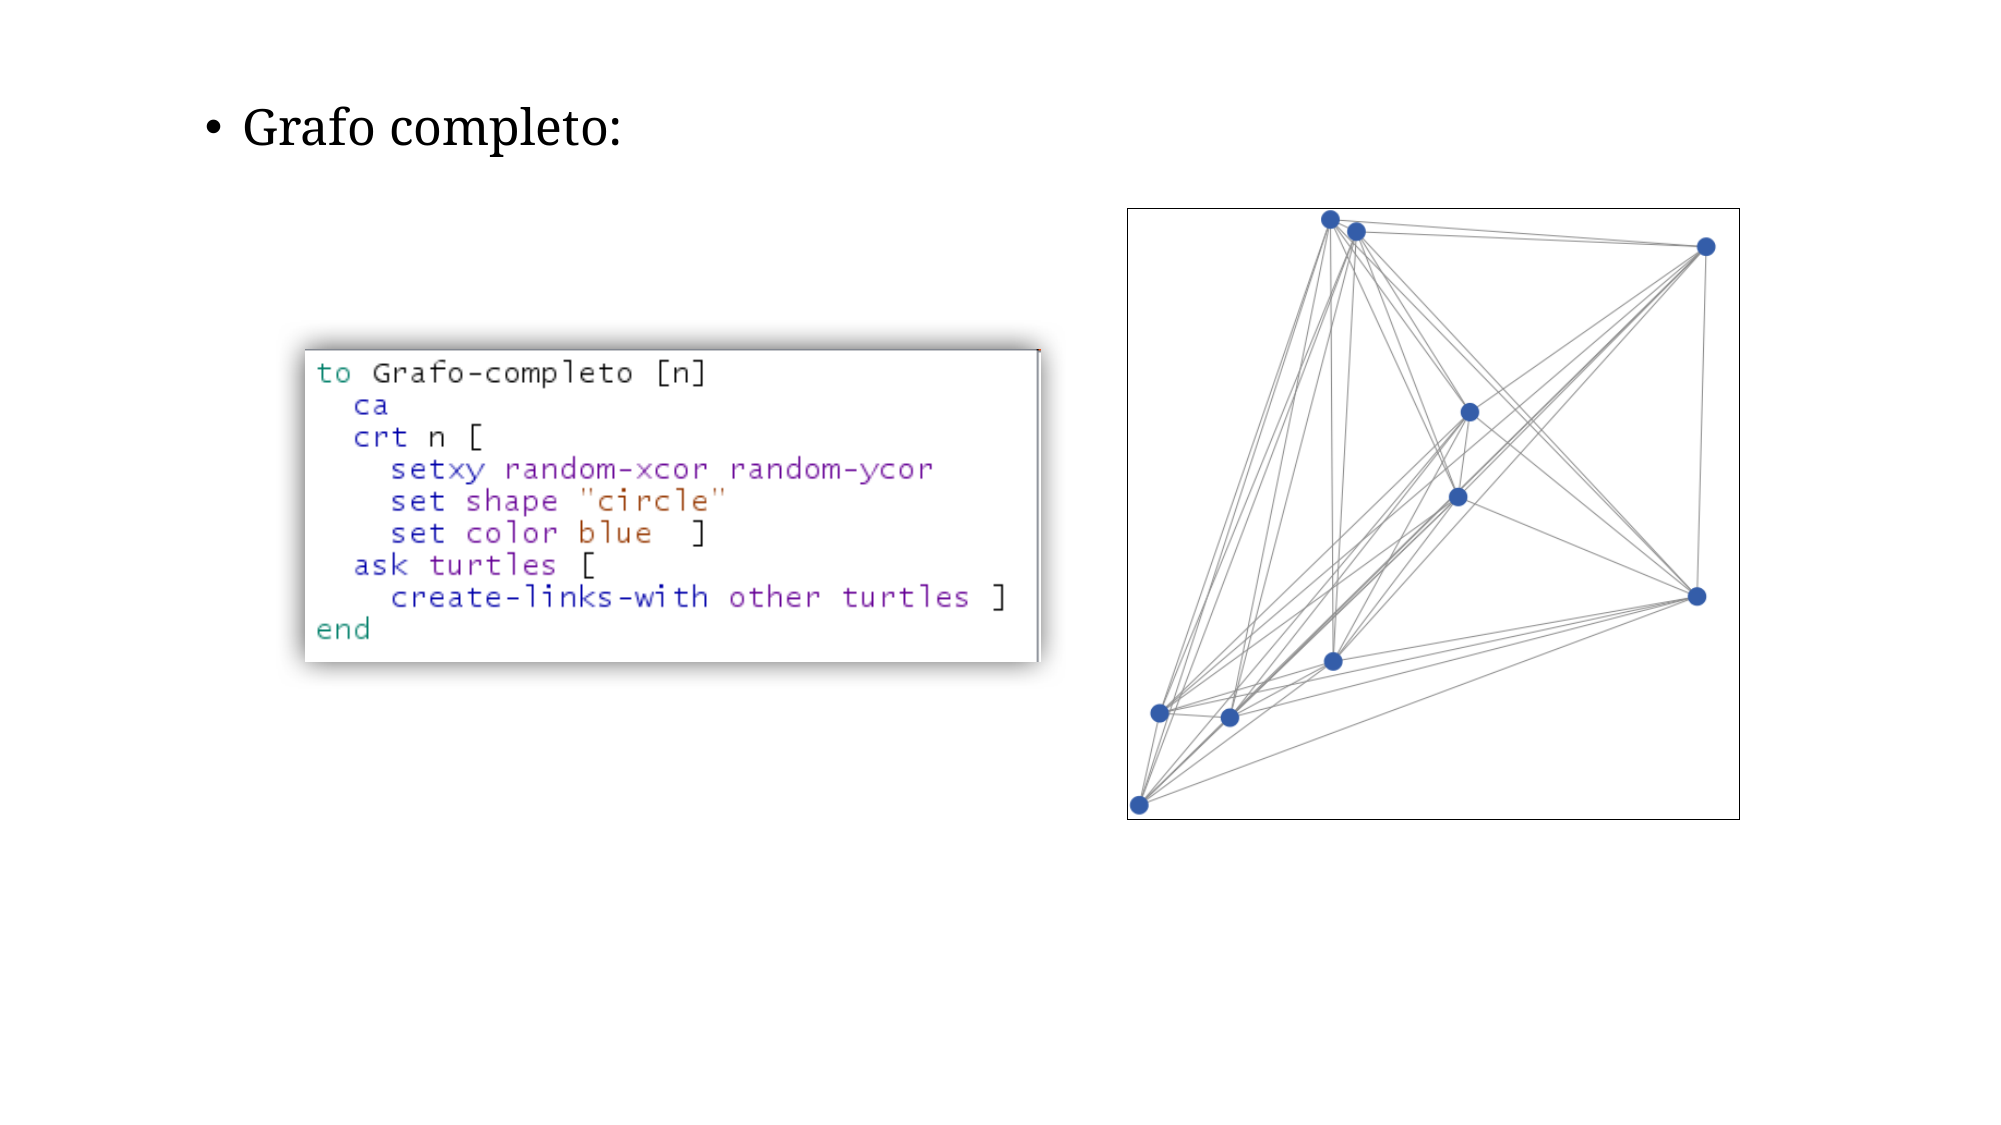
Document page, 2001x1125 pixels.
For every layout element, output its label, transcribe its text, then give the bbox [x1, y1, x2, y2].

picture [305, 349, 1041, 662]
picture [1127, 208, 1739, 820]
list Grafo completo: [189, 94, 1810, 1005]
